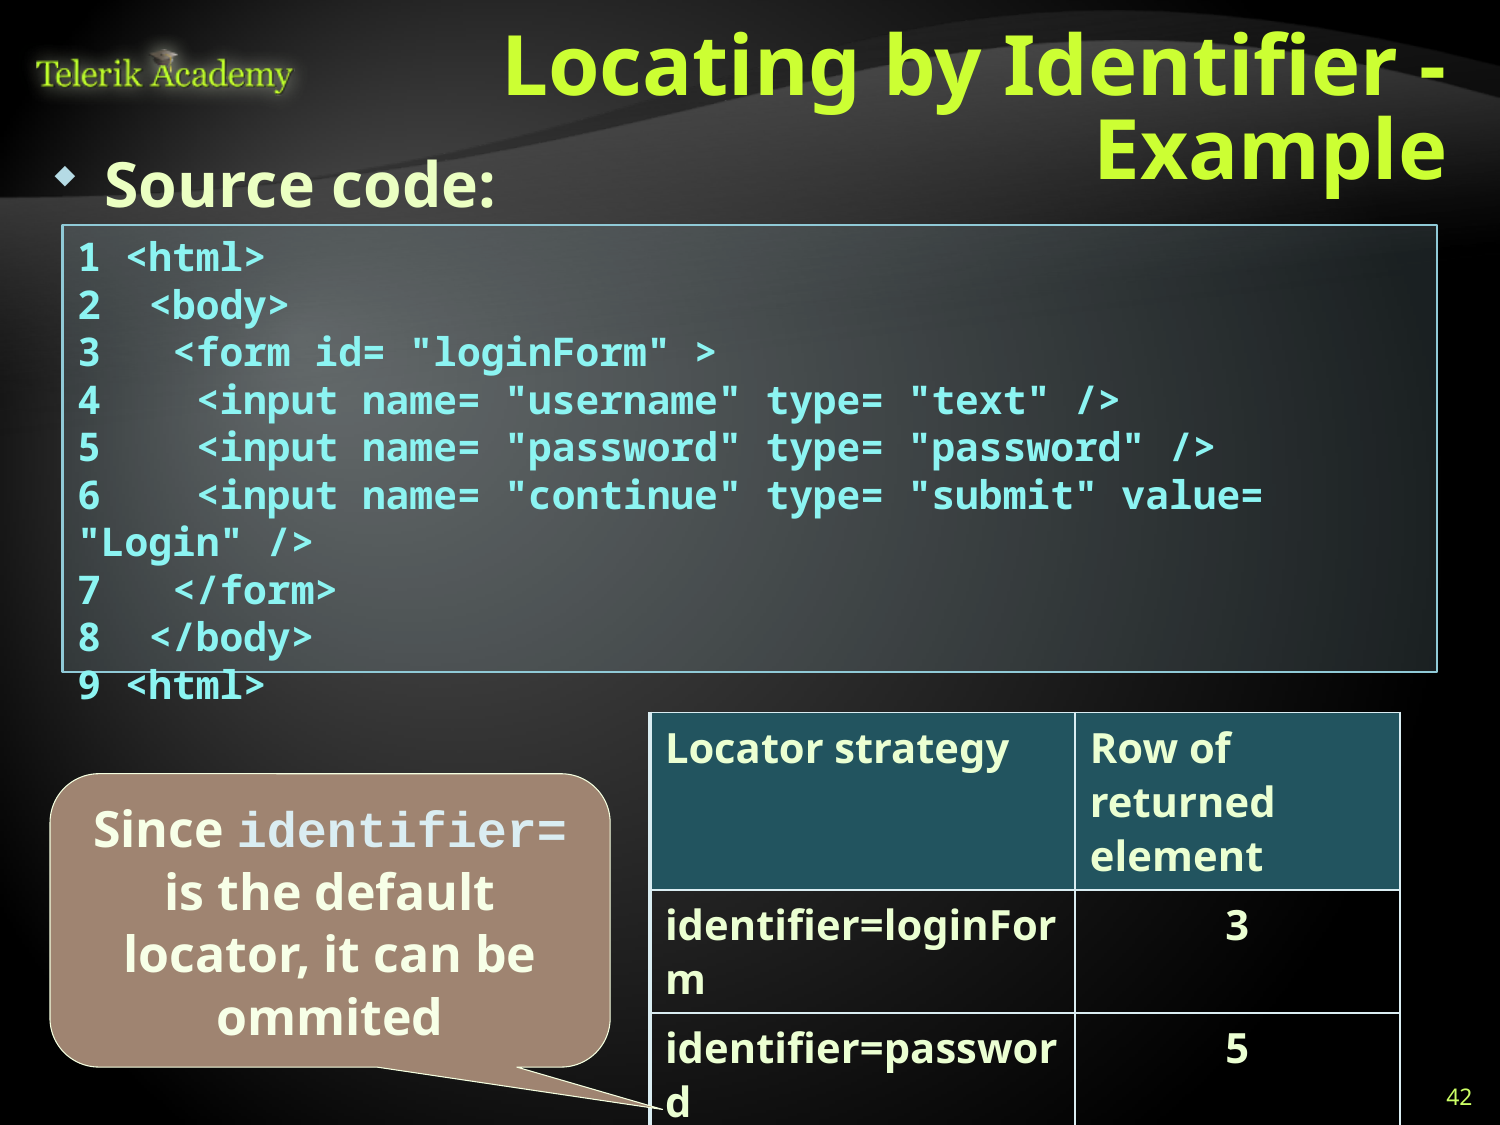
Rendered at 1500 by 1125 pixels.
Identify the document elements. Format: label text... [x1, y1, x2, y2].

text_box Since identifier= is the default locator, it can be ommited [49, 773, 663, 1110]
table_header Row of returned element [1076, 713, 1399, 889]
picture [0, 0, 1500, 1125]
table_cell 3 [1076, 891, 1399, 1012]
slide_number 42 [1412, 1074, 1488, 1113]
table_cell identifier=loginForm [652, 891, 1074, 1012]
list 1 <html> 2 <body> 3 <form id= "loginForm" > 4 <input name= "username" type= "text" /> 5 <input name= "password" type= "password" /> 6 <input name= "continue" type= "submit" value= "Login" /> 7 </form> 8 </body> 9 <html> [61, 224, 1438, 673]
table_cell 5 [1076, 1014, 1399, 1125]
list Source code: [37, 137, 1463, 229]
table_cell identifier=password [652, 1014, 1074, 1125]
table_header Locator strategy [652, 713, 1074, 889]
title Locating by Identifier - Example [300, 37, 1463, 137]
